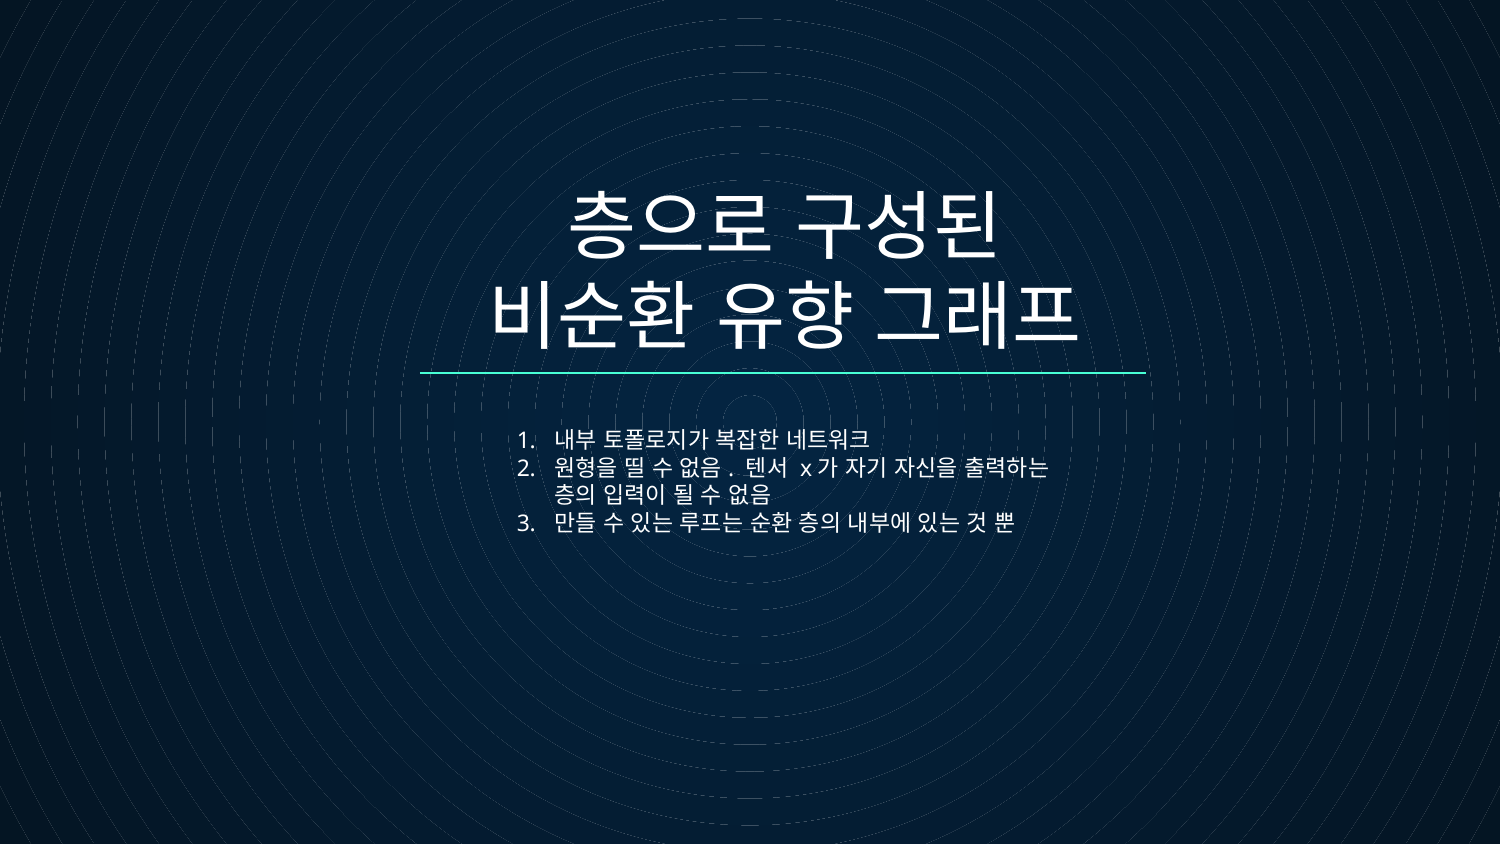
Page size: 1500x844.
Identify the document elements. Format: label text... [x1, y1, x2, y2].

title 층으로 구성된 비순환 유향 그래프 [449, 273, 1121, 372]
subtitle 내부 토폴로지가 복잡한 네트워크 원형을 띨 수 없음. 텐서 x가 자기 자신을 출력하는 층의 입력이 될 수 없음 만들 수 있는 루프는 순환 층의 내부에 있는 것 뿐 [501, 411, 1069, 644]
